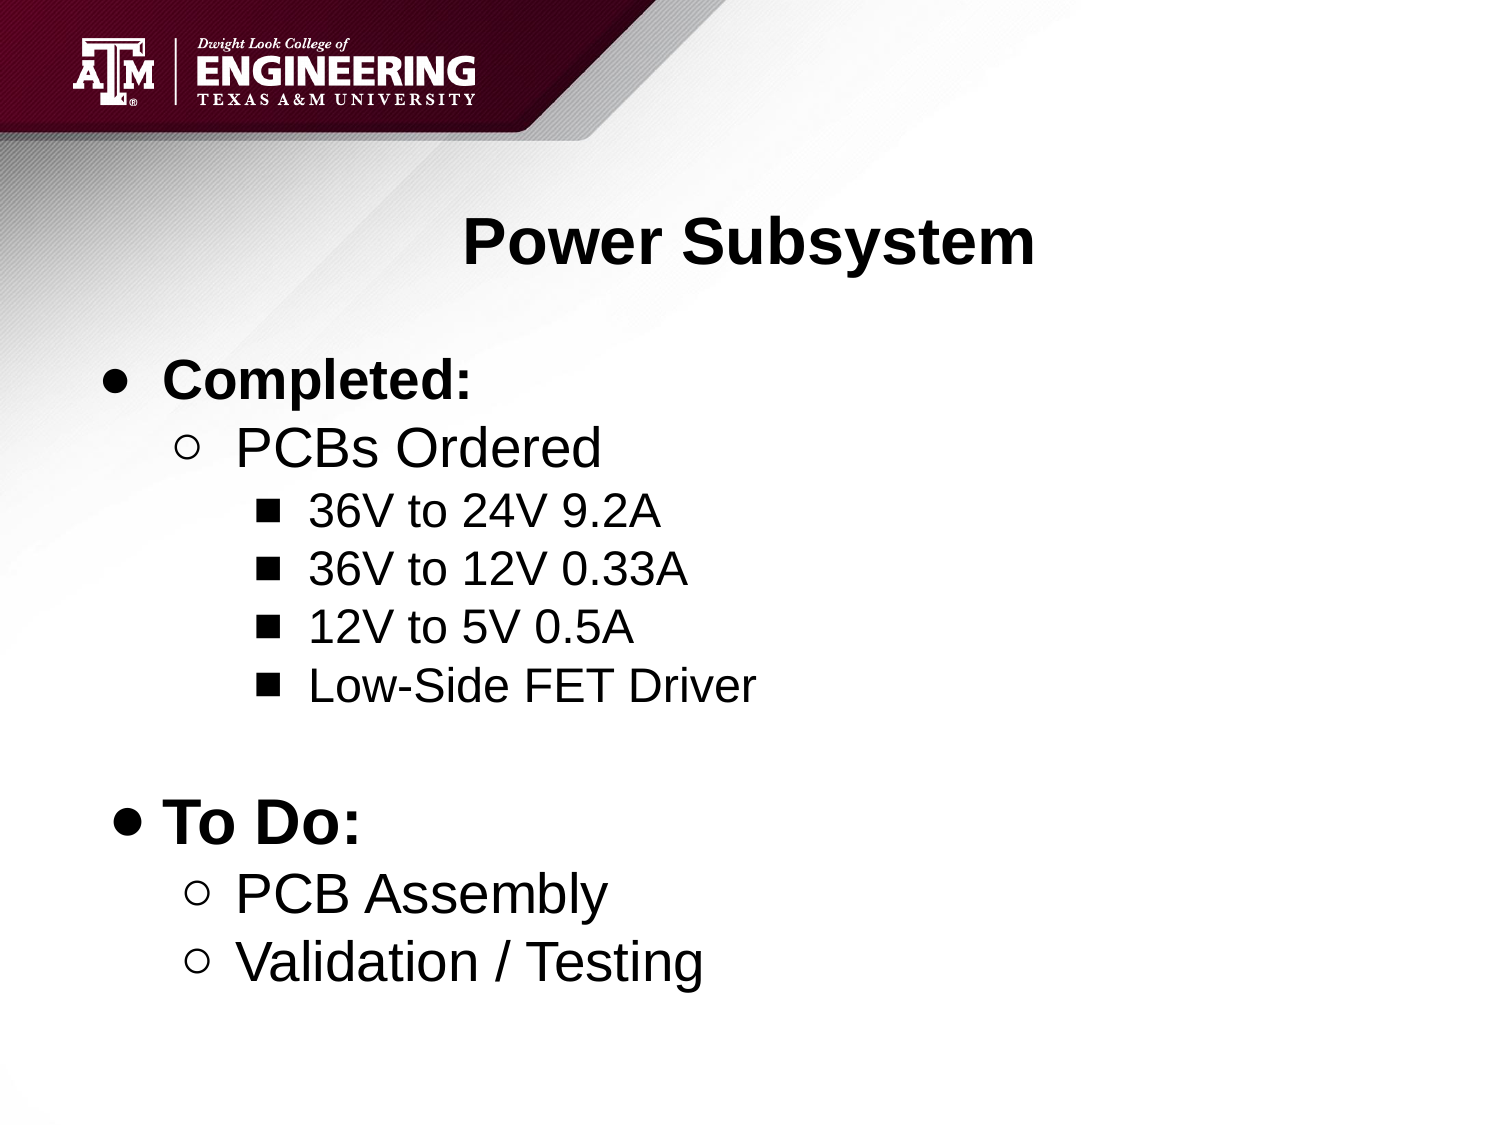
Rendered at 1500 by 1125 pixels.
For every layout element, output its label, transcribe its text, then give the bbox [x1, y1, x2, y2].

picture [0, 0, 1500, 1125]
list Completed: PCBs Ordered 36V to 24V 9.2A 36V to 12V 0.33A 12V to 5V 0.5A Low-Side FET Driver To Do: PCB Assembly Validation / Testing [75, 336, 1425, 1005]
title Power Subsystem [75, 172, 1425, 304]
